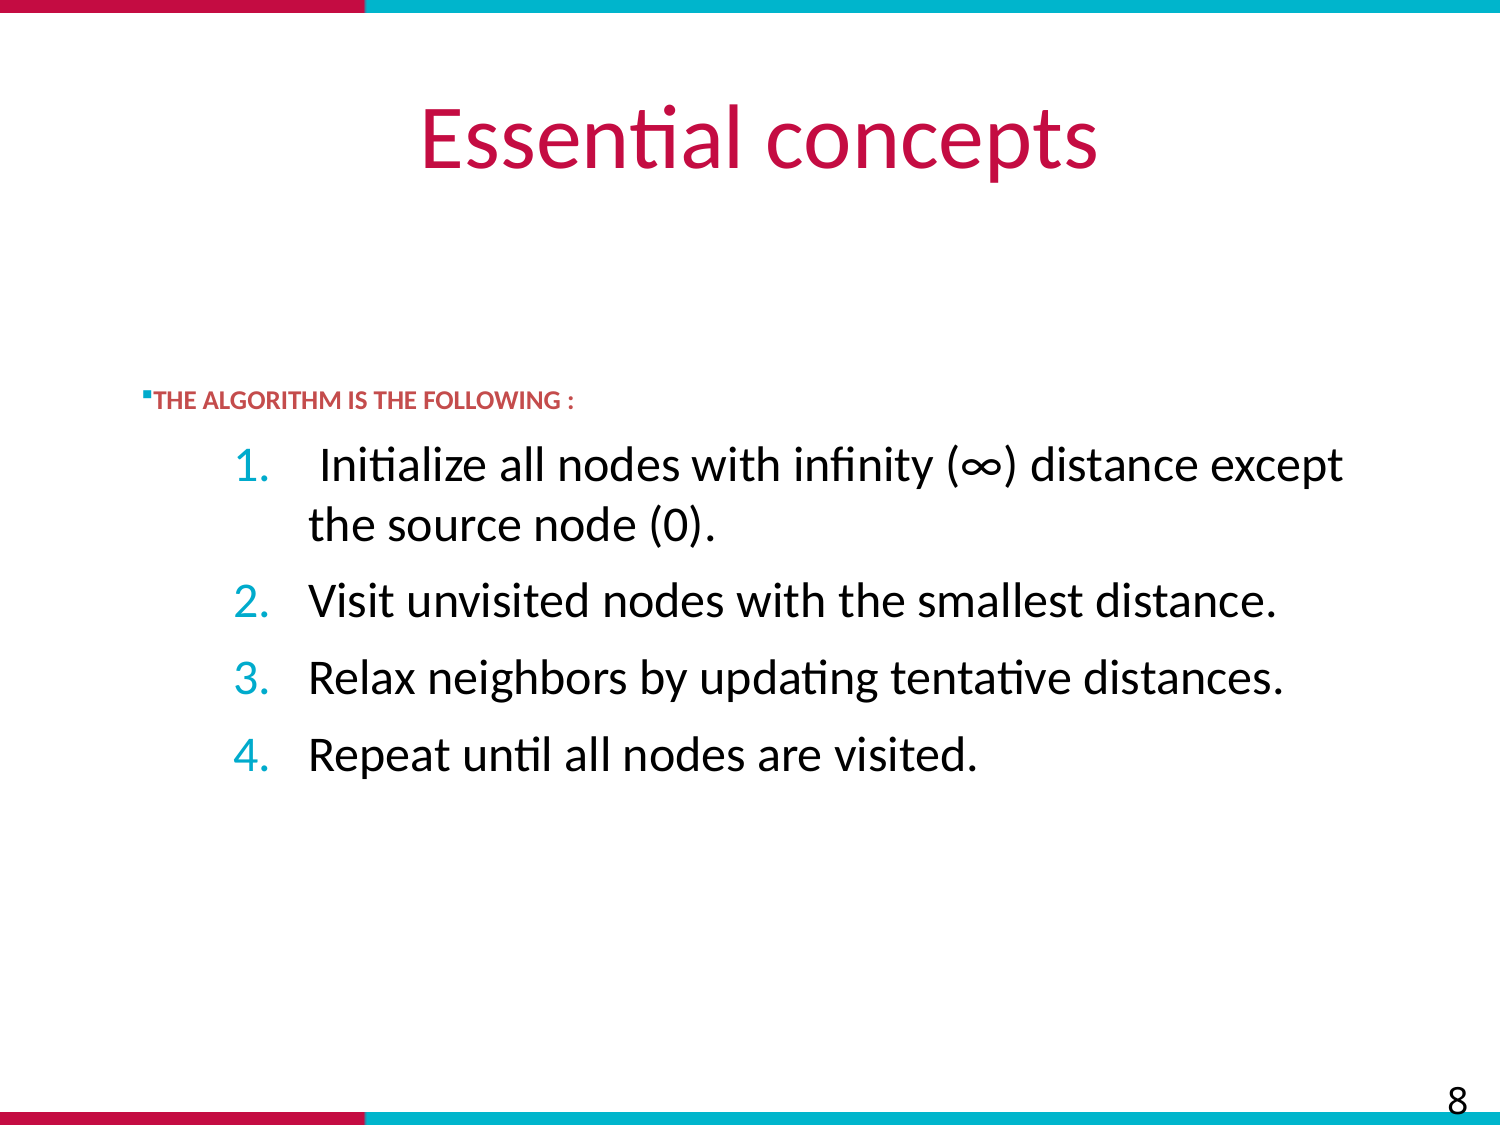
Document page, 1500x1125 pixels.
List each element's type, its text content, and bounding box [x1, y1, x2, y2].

picture [0, 0, 1500, 13]
list The algorithm is the following : Initialize all nodes with infinity (∞) distance except the source node (0). Visit unvisited nodes with the smallest distance. Relax neighbors by updating tentative distances. Repeat until all nodes are visited. [96, 358, 1415, 1014]
picture [0, 1112, 1415, 1125]
text_box 8 [1415, 1079, 1500, 1125]
title Essential concepts [245, 38, 1274, 226]
